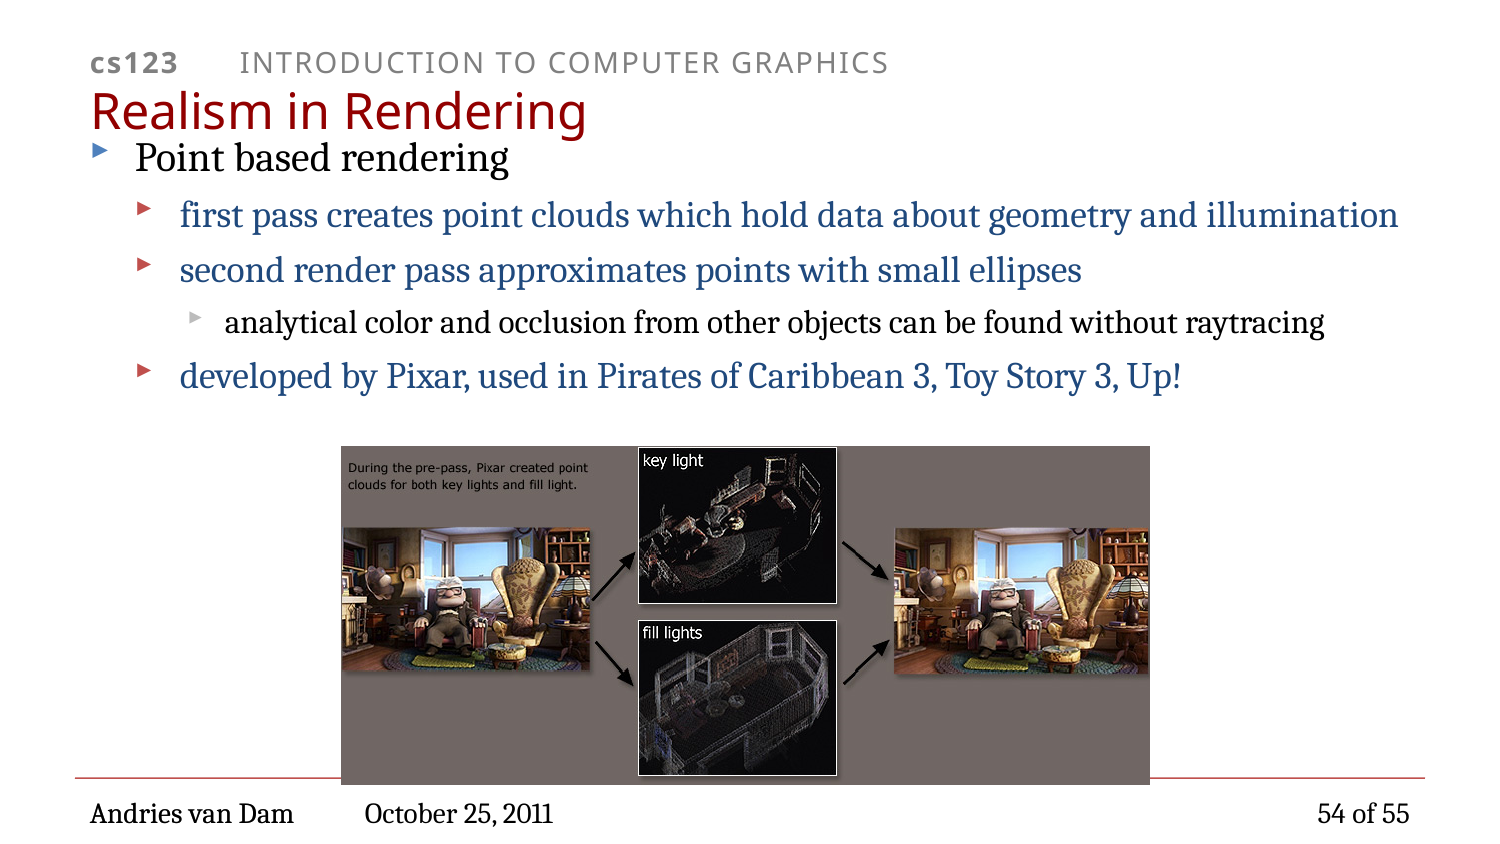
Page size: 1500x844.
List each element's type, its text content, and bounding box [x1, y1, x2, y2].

title Realism in Rendering [75, 71, 1425, 147]
footer October 25, 2011 [350, 787, 1213, 827]
slide_number 54 of 55 [1224, 787, 1425, 827]
list Point based rendering first pass creates point clouds which hold data about geometry and illumination second render pass approximates points with small ellipses analytical color and occlusion from other objects can be found without raytracing developed by Pixar, used in Pirates of Caribbean 3, Toy Story 3, Up! [75, 147, 1425, 713]
picture [341, 446, 1151, 785]
